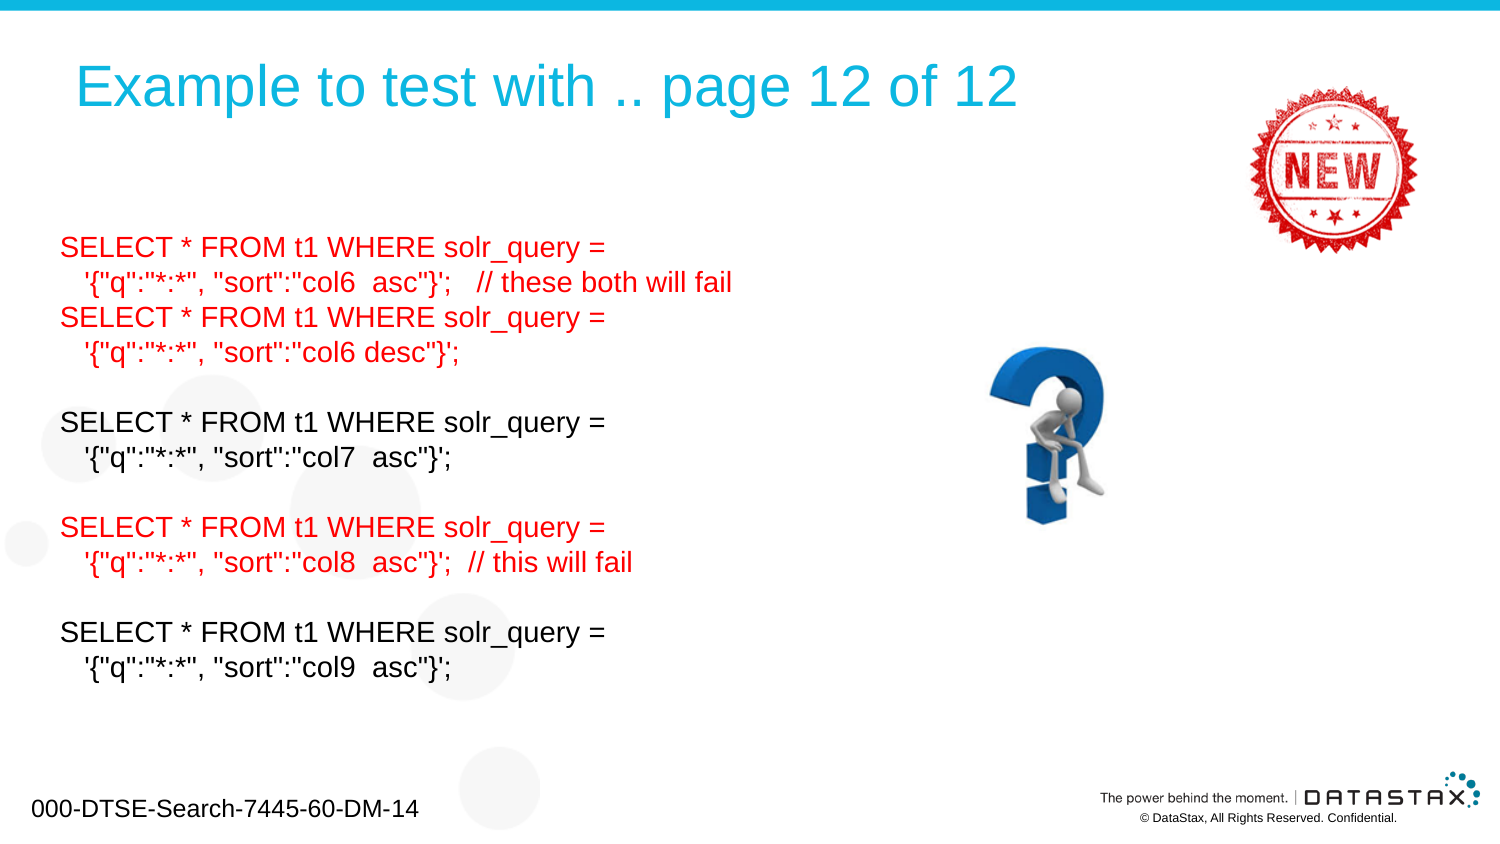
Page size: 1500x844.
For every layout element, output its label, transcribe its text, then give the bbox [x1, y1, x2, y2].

slide_number © DataStax, All Rights Reserved. Confidential. [1125, 802, 1463, 834]
slide_number 000-DTSE-Search-7445-60-DM-14 [16, 785, 720, 831]
picture [965, 335, 1136, 547]
picture [1085, 756, 1495, 823]
list SELECT * FROM t1 WHERE solr_query = '{"q":"*:*", "sort":"col6 asc"}'; // these both will fail SELECT * FROM t1 WHERE solr_query = '{"q":"*:*", "sort":"col6 desc"}'; SELECT * FROM t1 WHERE solr_query = '{"q":"*:*", "sort":"col7 asc"}'; SELECT * FROM t1 WHERE solr_query = '{"q":"*:*", "sort":"col8 asc"}'; // this will fail SELECT * FROM t1 WHERE solr_query = '{"q":"*:*", "sort":"col9 asc"}'; [58, 220, 1068, 667]
picture [1239, 86, 1426, 254]
title Example to test with .. page 12 of 12 [75, 44, 1425, 135]
